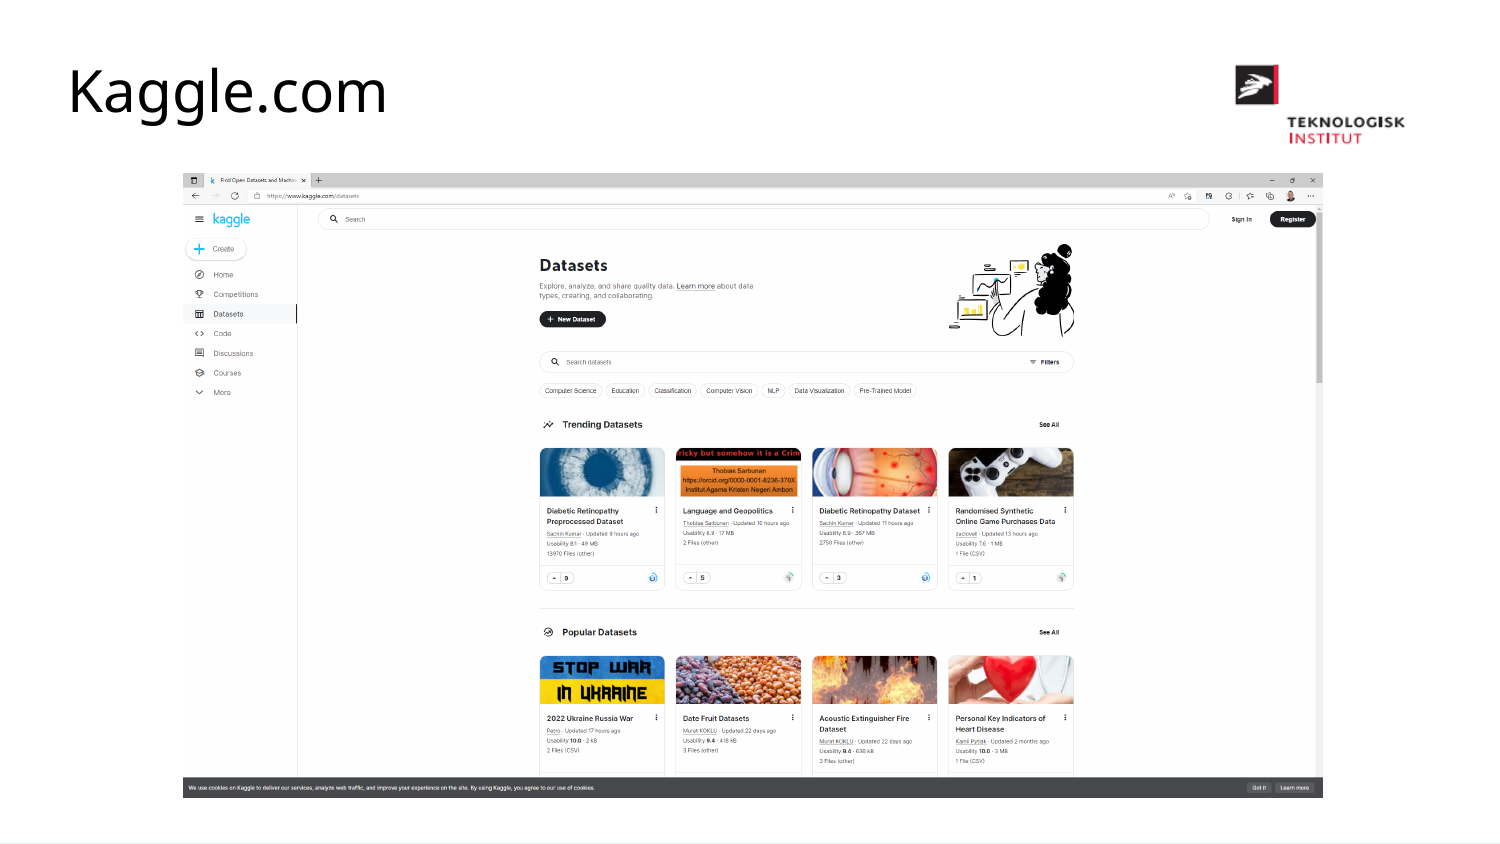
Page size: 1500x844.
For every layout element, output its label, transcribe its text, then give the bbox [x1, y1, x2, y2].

picture [182, 173, 1324, 798]
list Kaggle.com [46, 33, 1204, 185]
